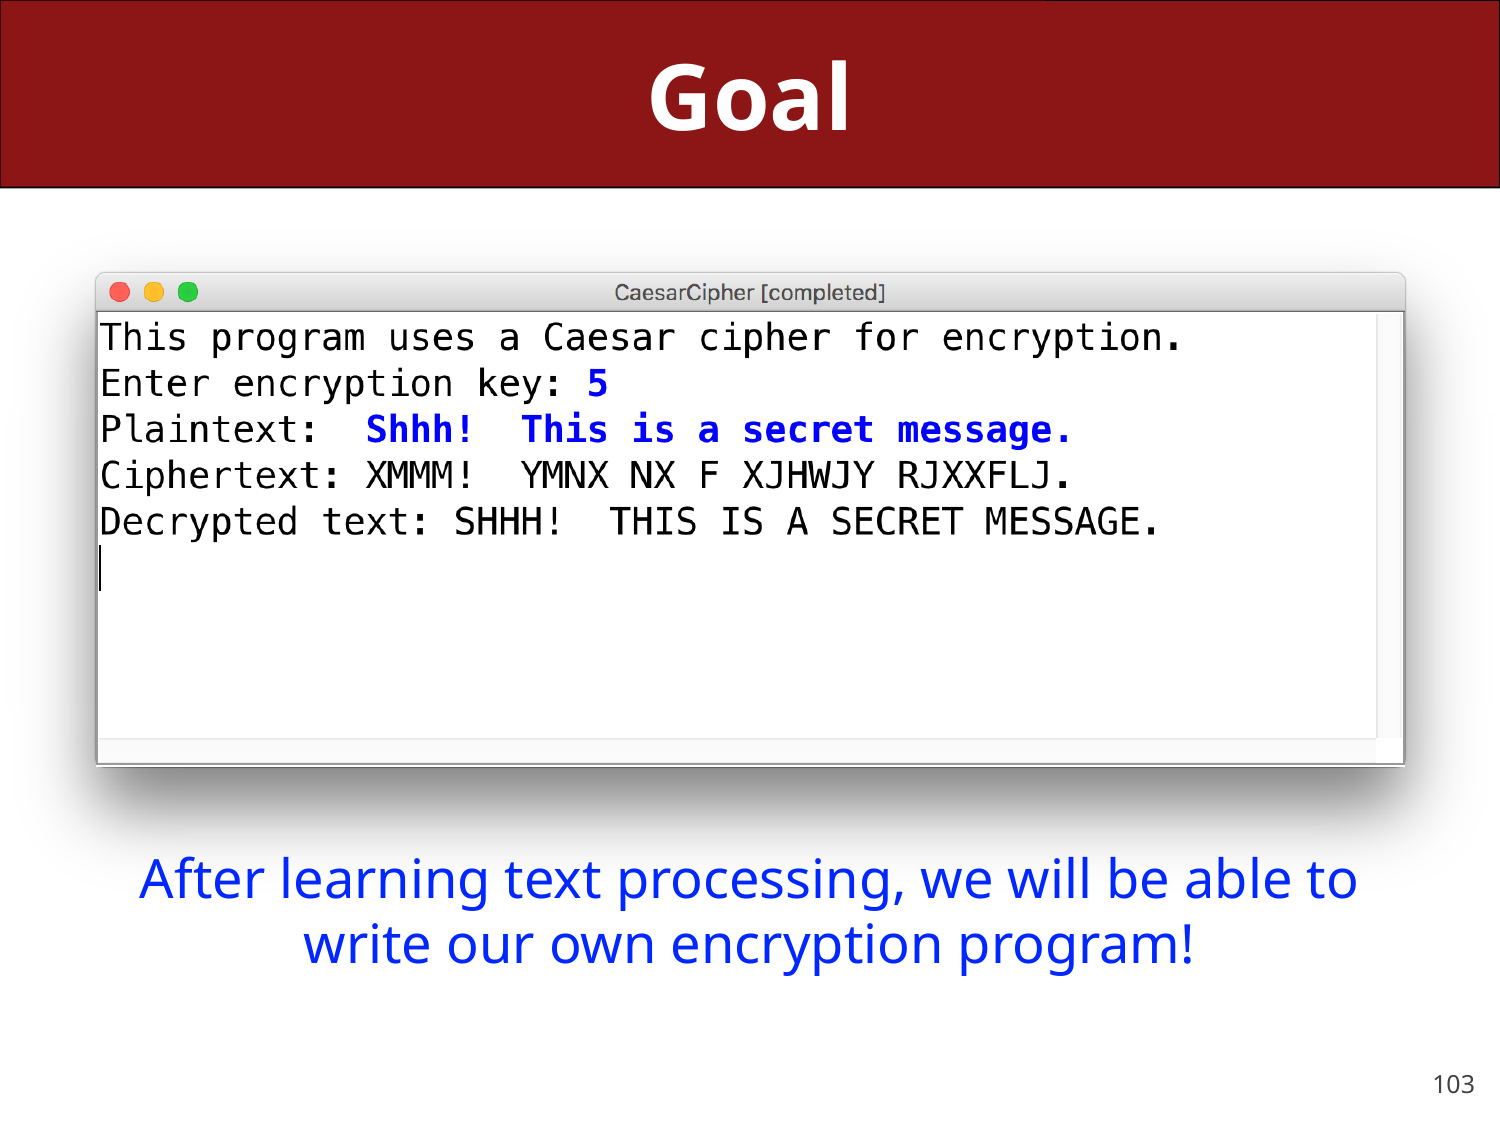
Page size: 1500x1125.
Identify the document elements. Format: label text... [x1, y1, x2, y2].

title Goal [75, 0, 1425, 188]
text_box After learning text processing, we will be able to write our own encryption program! [74, 903, 1425, 983]
picture [0, 218, 1500, 903]
